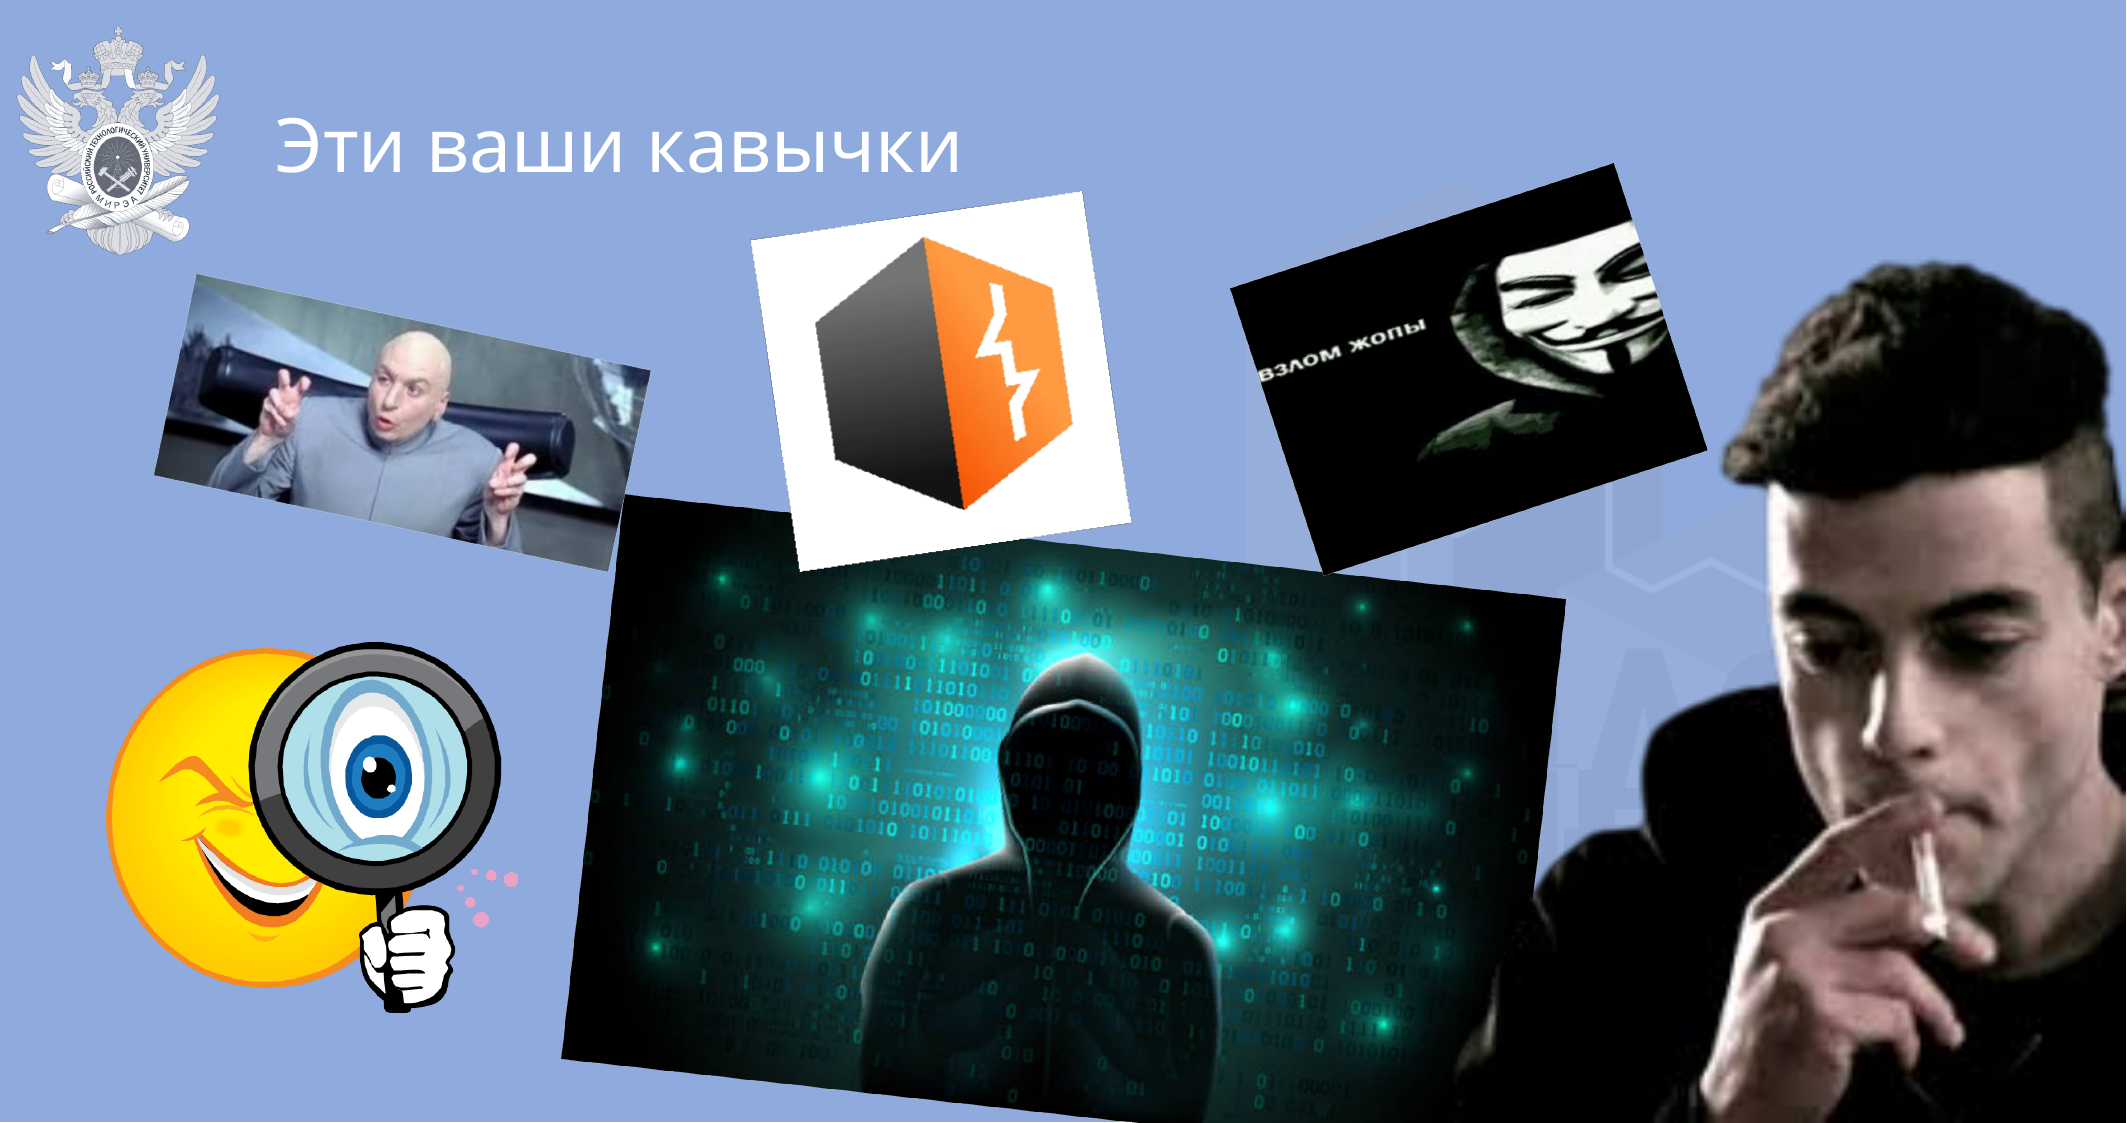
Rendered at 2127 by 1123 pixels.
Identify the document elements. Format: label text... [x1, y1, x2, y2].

text_box [1620, 180, 2126, 228]
picture [106, 642, 518, 1013]
picture [0, 0, 2126, 1123]
text_box [986, 180, 1558, 543]
text_box [986, 1112, 1132, 1123]
text_box Эти ваши кавычки [261, 89, 2044, 195]
